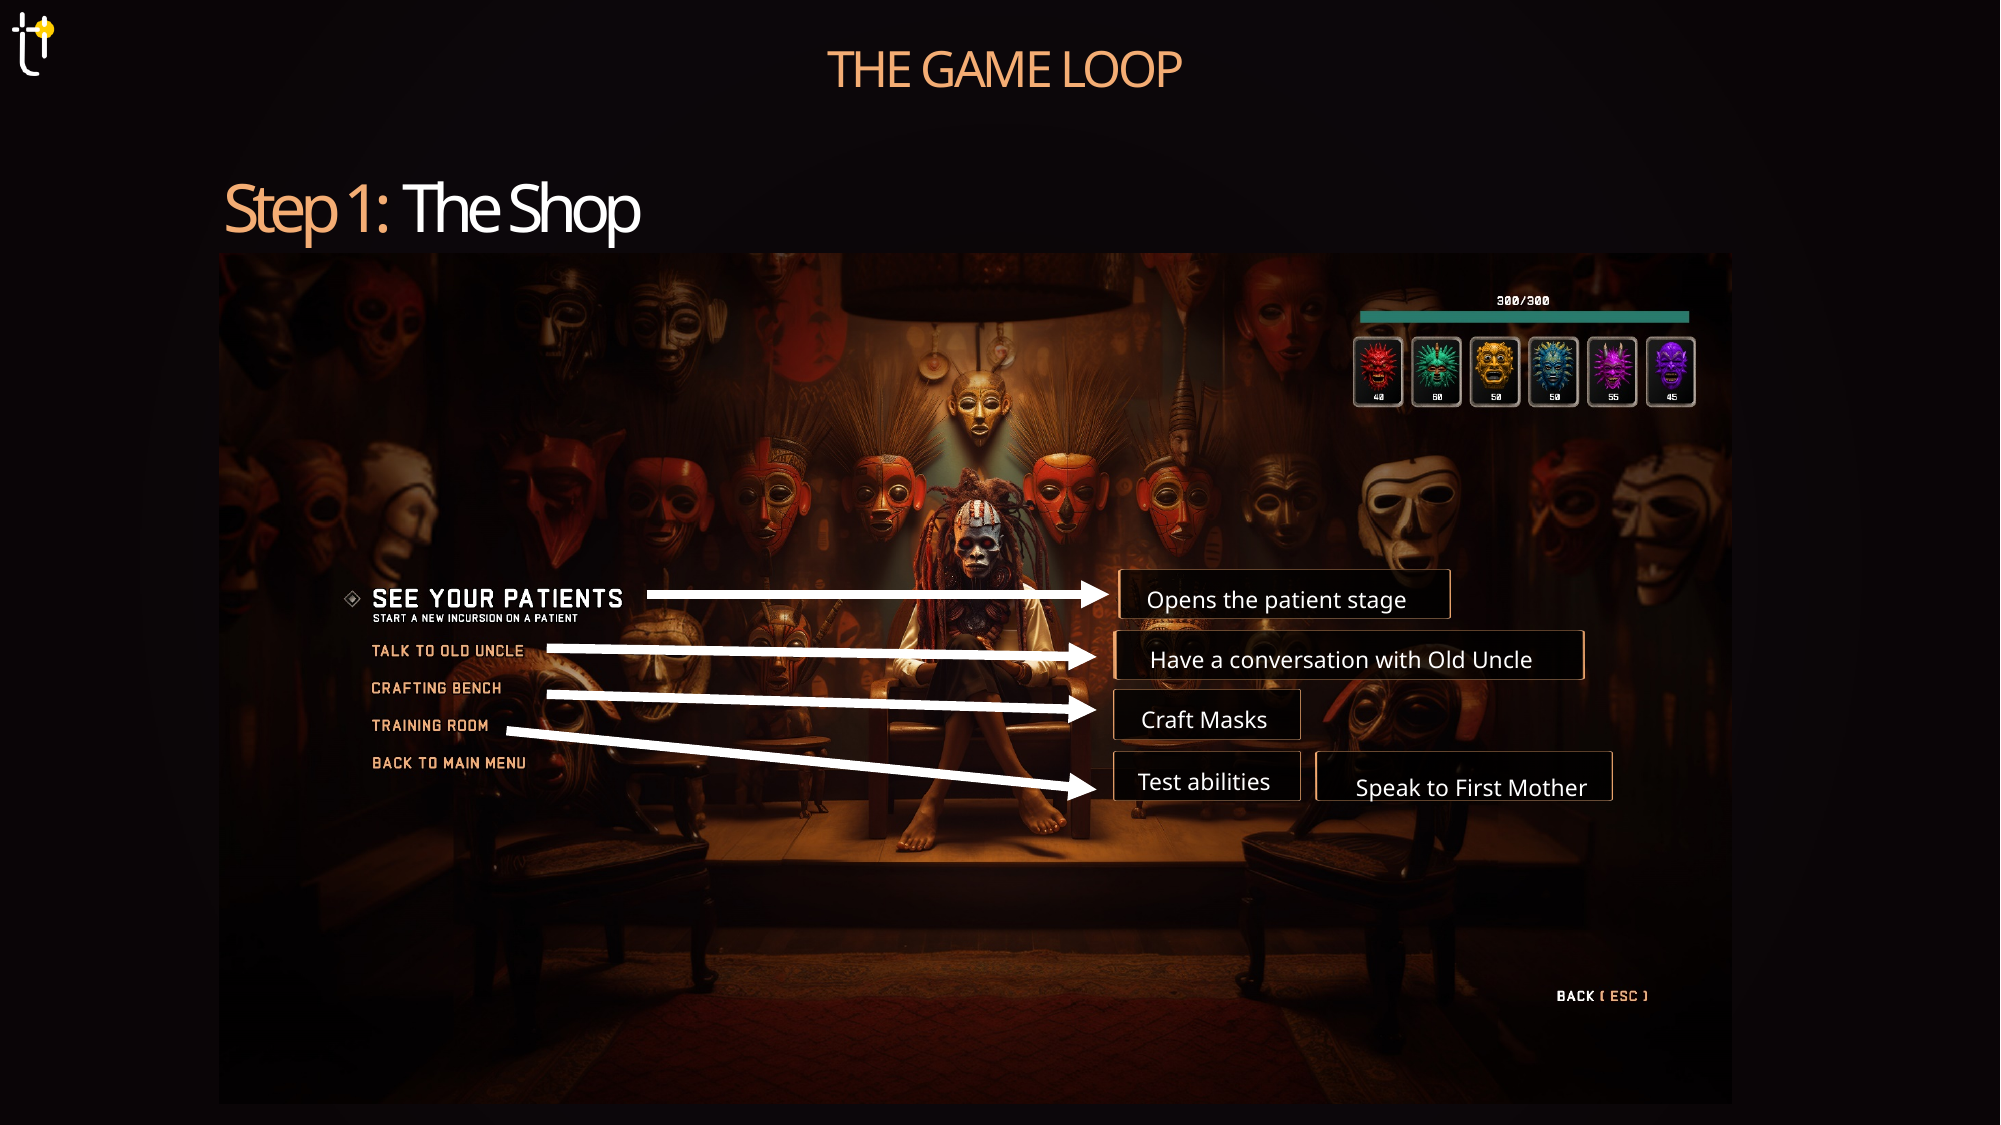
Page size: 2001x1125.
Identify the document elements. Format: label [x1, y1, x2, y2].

picture [0, 0, 2000, 1125]
text_box [219, 253, 1732, 1104]
